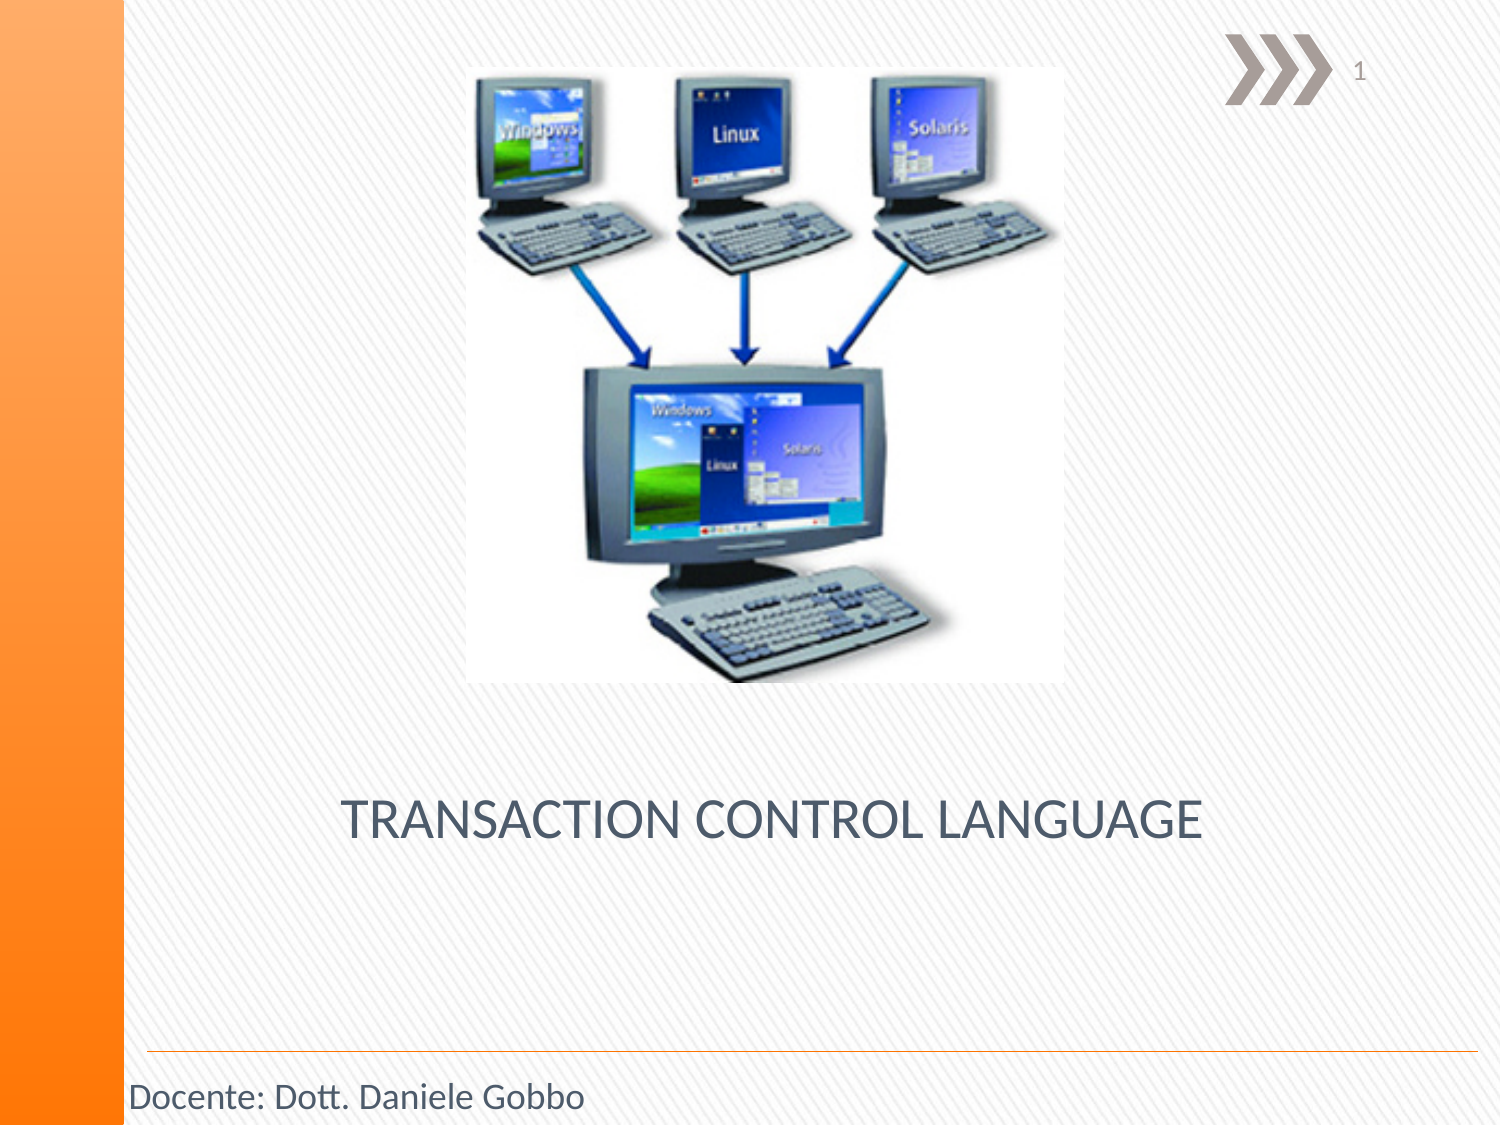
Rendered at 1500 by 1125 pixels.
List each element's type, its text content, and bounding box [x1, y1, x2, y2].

picture [123, 0, 1500, 1125]
slide_number 1 [1337, 38, 1466, 99]
text_box TRANSACTION CONTROL LANGUAGE [0, 771, 1462, 858]
text_box Docente: Dott. Daniele Gobbo Modulo 3 [113, 1064, 1445, 1125]
